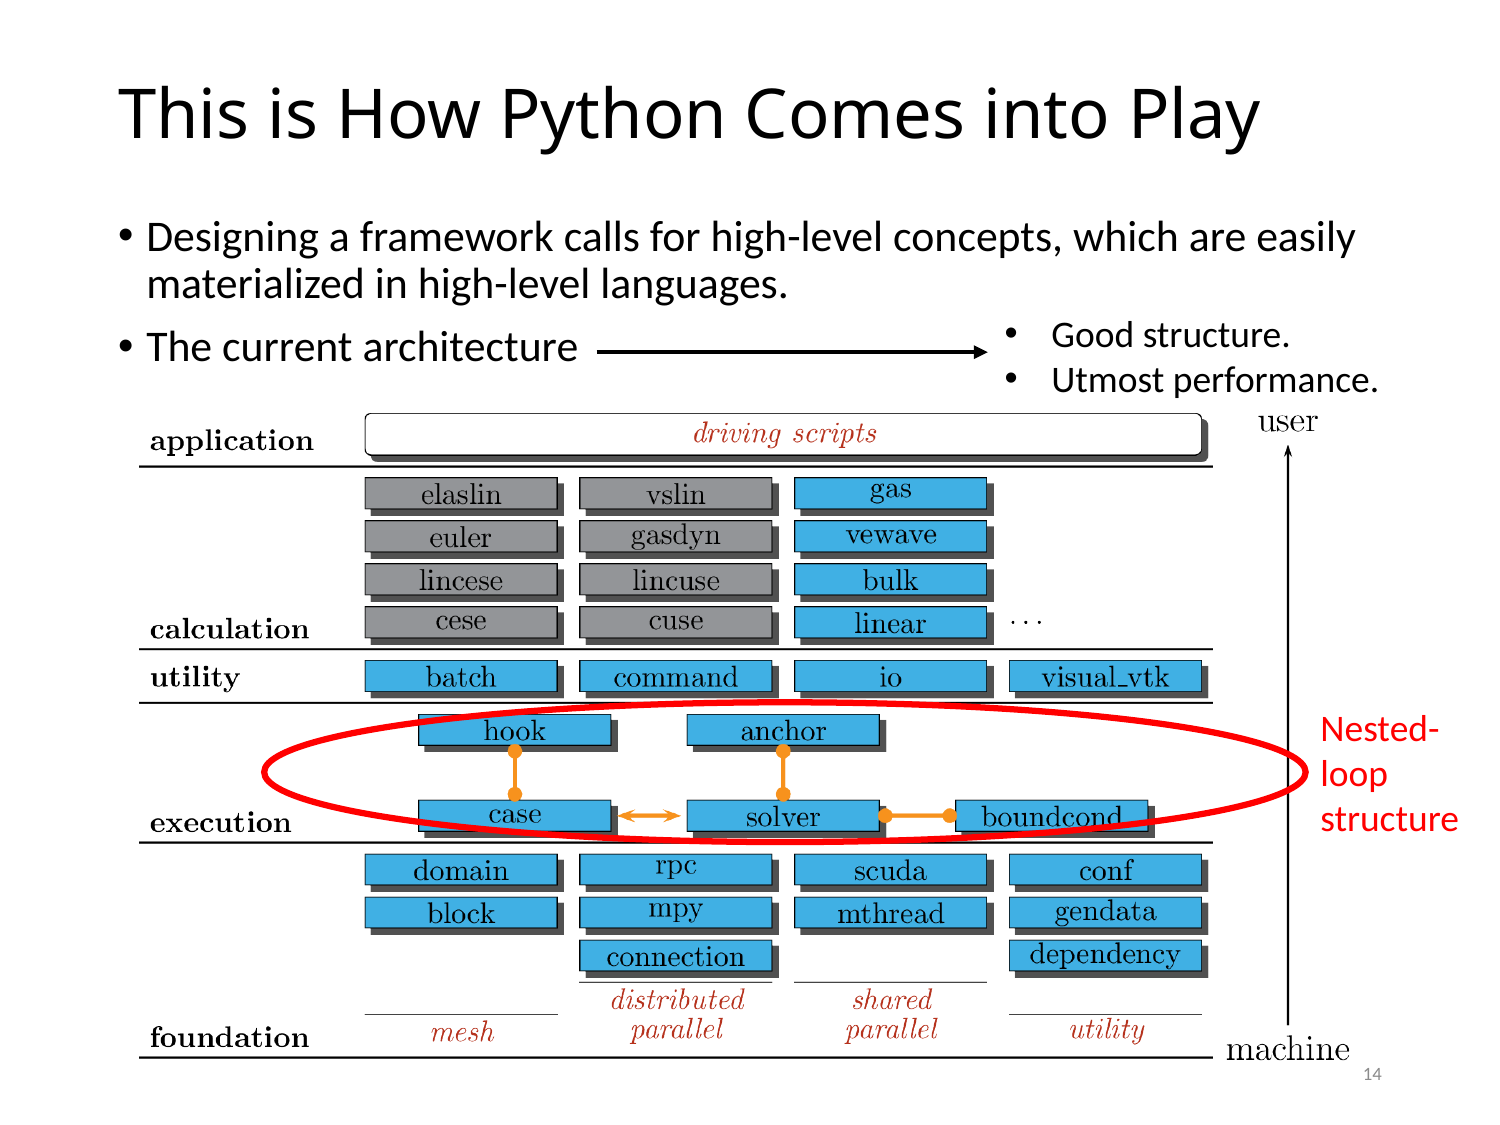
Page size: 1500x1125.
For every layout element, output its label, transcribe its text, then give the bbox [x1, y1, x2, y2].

slide_number 14 [1059, 1073, 1397, 1103]
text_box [125, 398, 1482, 1073]
list Designing a framework calls for high-level concepts, which are easily materialized in high-level languages. The current architecture [103, 206, 1397, 1014]
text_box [596, 302, 1397, 409]
title This is How Python Comes into Play [103, 59, 1397, 173]
